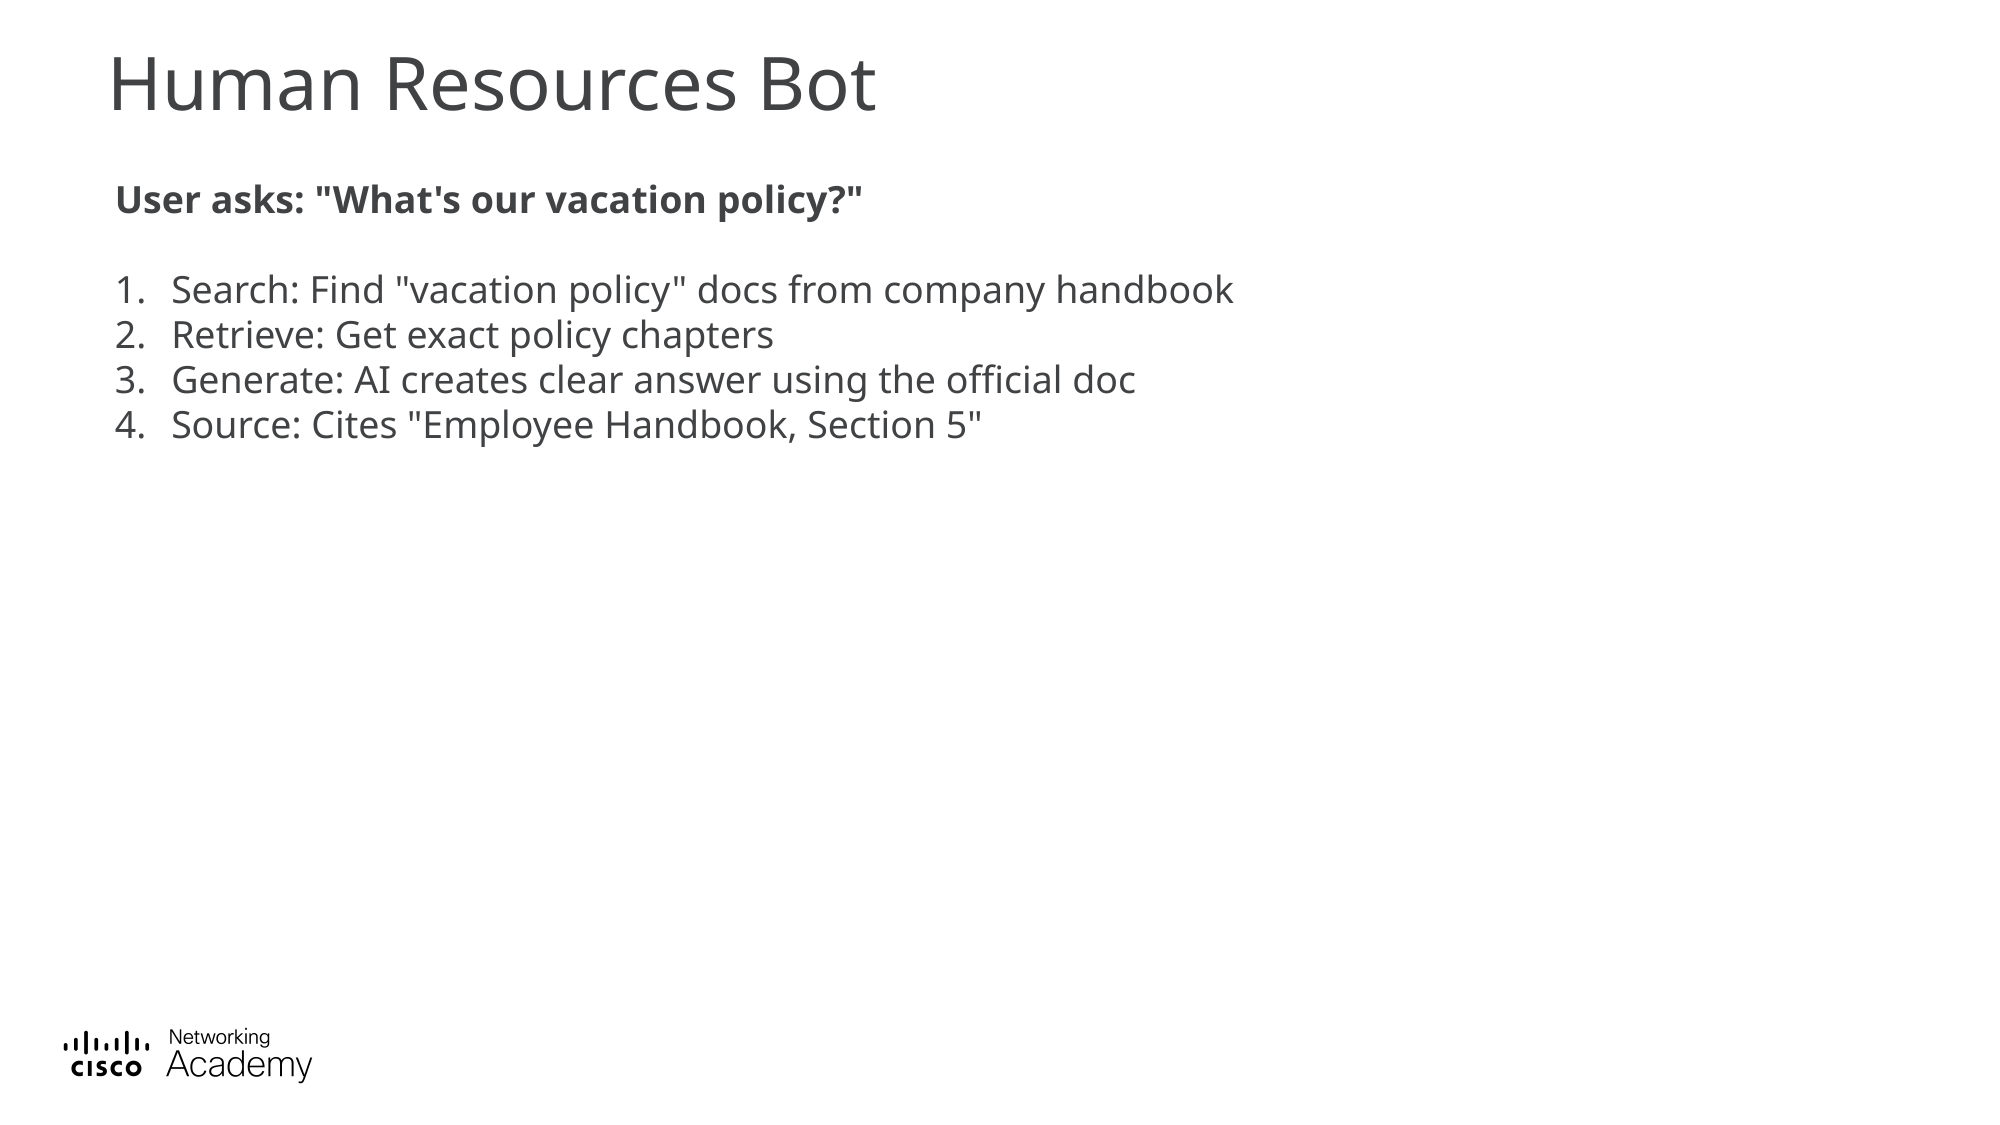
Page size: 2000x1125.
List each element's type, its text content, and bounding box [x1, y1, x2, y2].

picture [60, 1024, 316, 1087]
title Human Resources Bot [99, 32, 1900, 146]
text_box User asks: "What's our vacation policy?" Search: Find "vacation policy" docs from company handbook Retrieve: Get exact policy chapters Generate: AI creates clear answer using the official doc Source: Cites "Employee Handbook, Section 5" [99, 168, 1510, 544]
